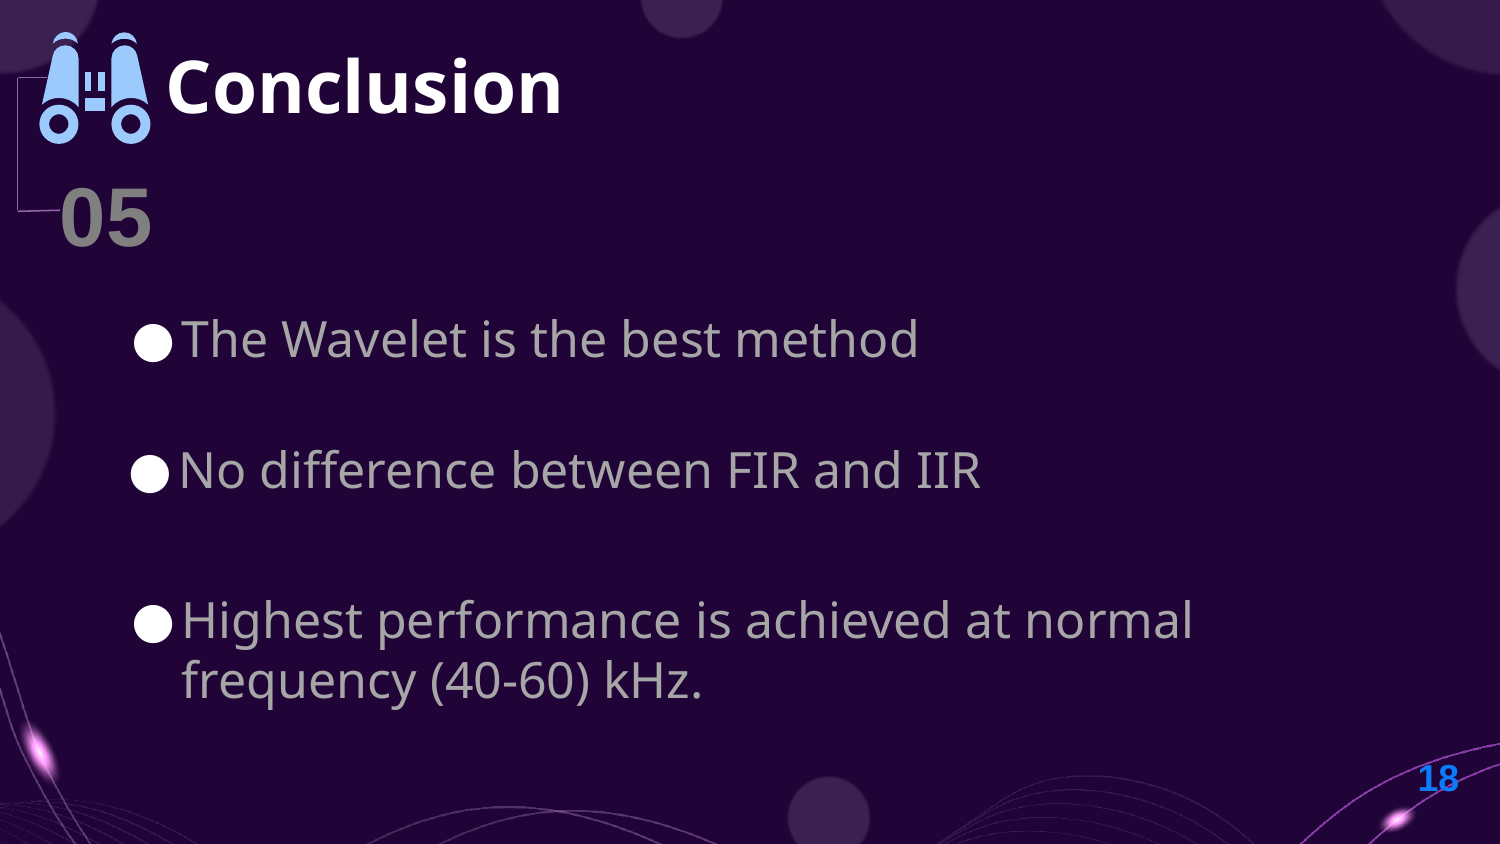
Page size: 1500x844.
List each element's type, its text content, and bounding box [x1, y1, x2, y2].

title Conclusion [150, 26, 1249, 120]
picture [0, 0, 1500, 844]
text_box 05 [37, 161, 175, 264]
text_box No difference between FIR and IIR [88, 423, 1269, 545]
text_box Highest performance is achieved at normal frequency (40-60) kHz. [91, 573, 1272, 695]
text_box The Wavelet is the best method [91, 292, 1272, 573]
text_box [39, 31, 151, 145]
text_box 18 [1399, 741, 1478, 812]
